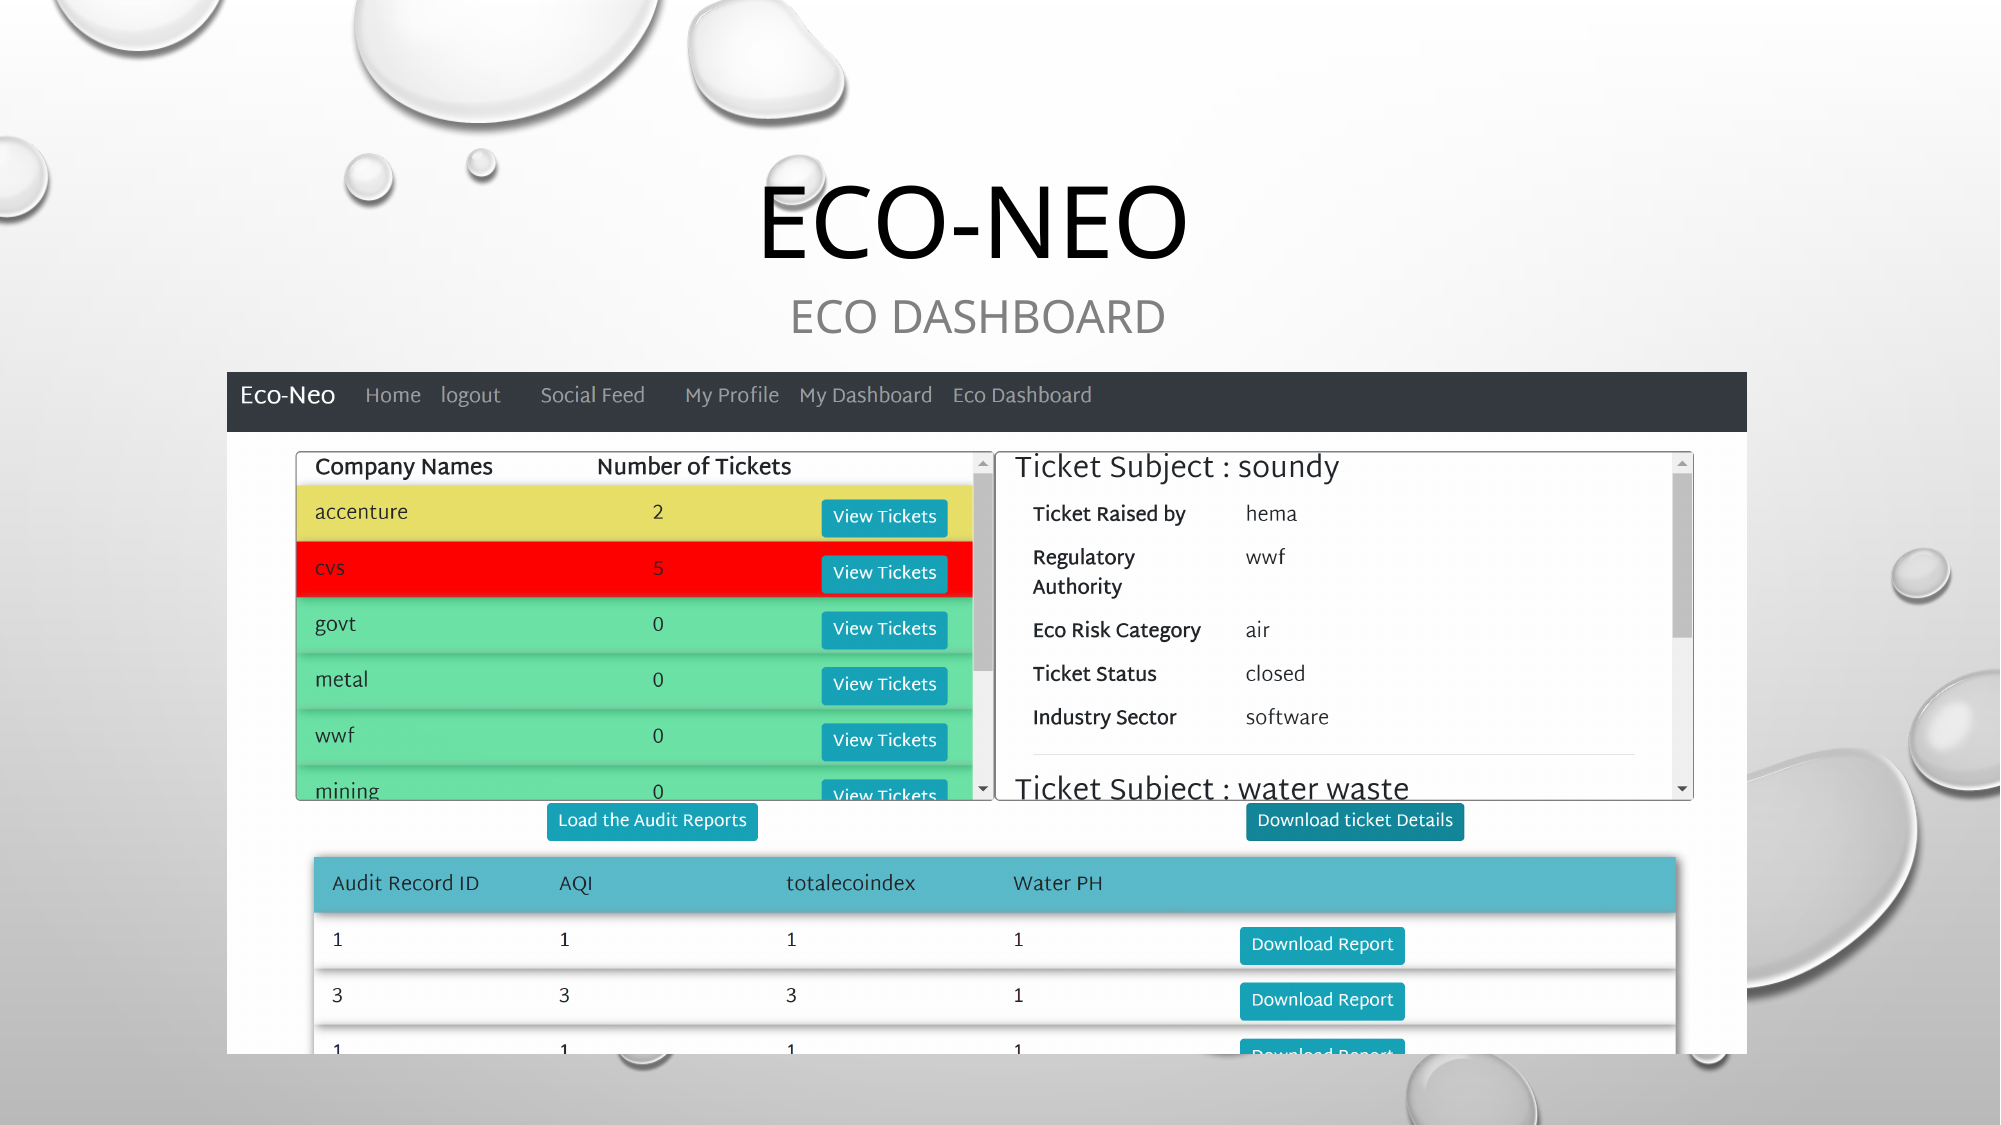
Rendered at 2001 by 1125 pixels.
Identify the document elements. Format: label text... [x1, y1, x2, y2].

title Eco-NEO [273, 150, 1700, 288]
picture [0, 0, 2000, 1125]
subtitle Eco Dashboard [265, 269, 1691, 370]
